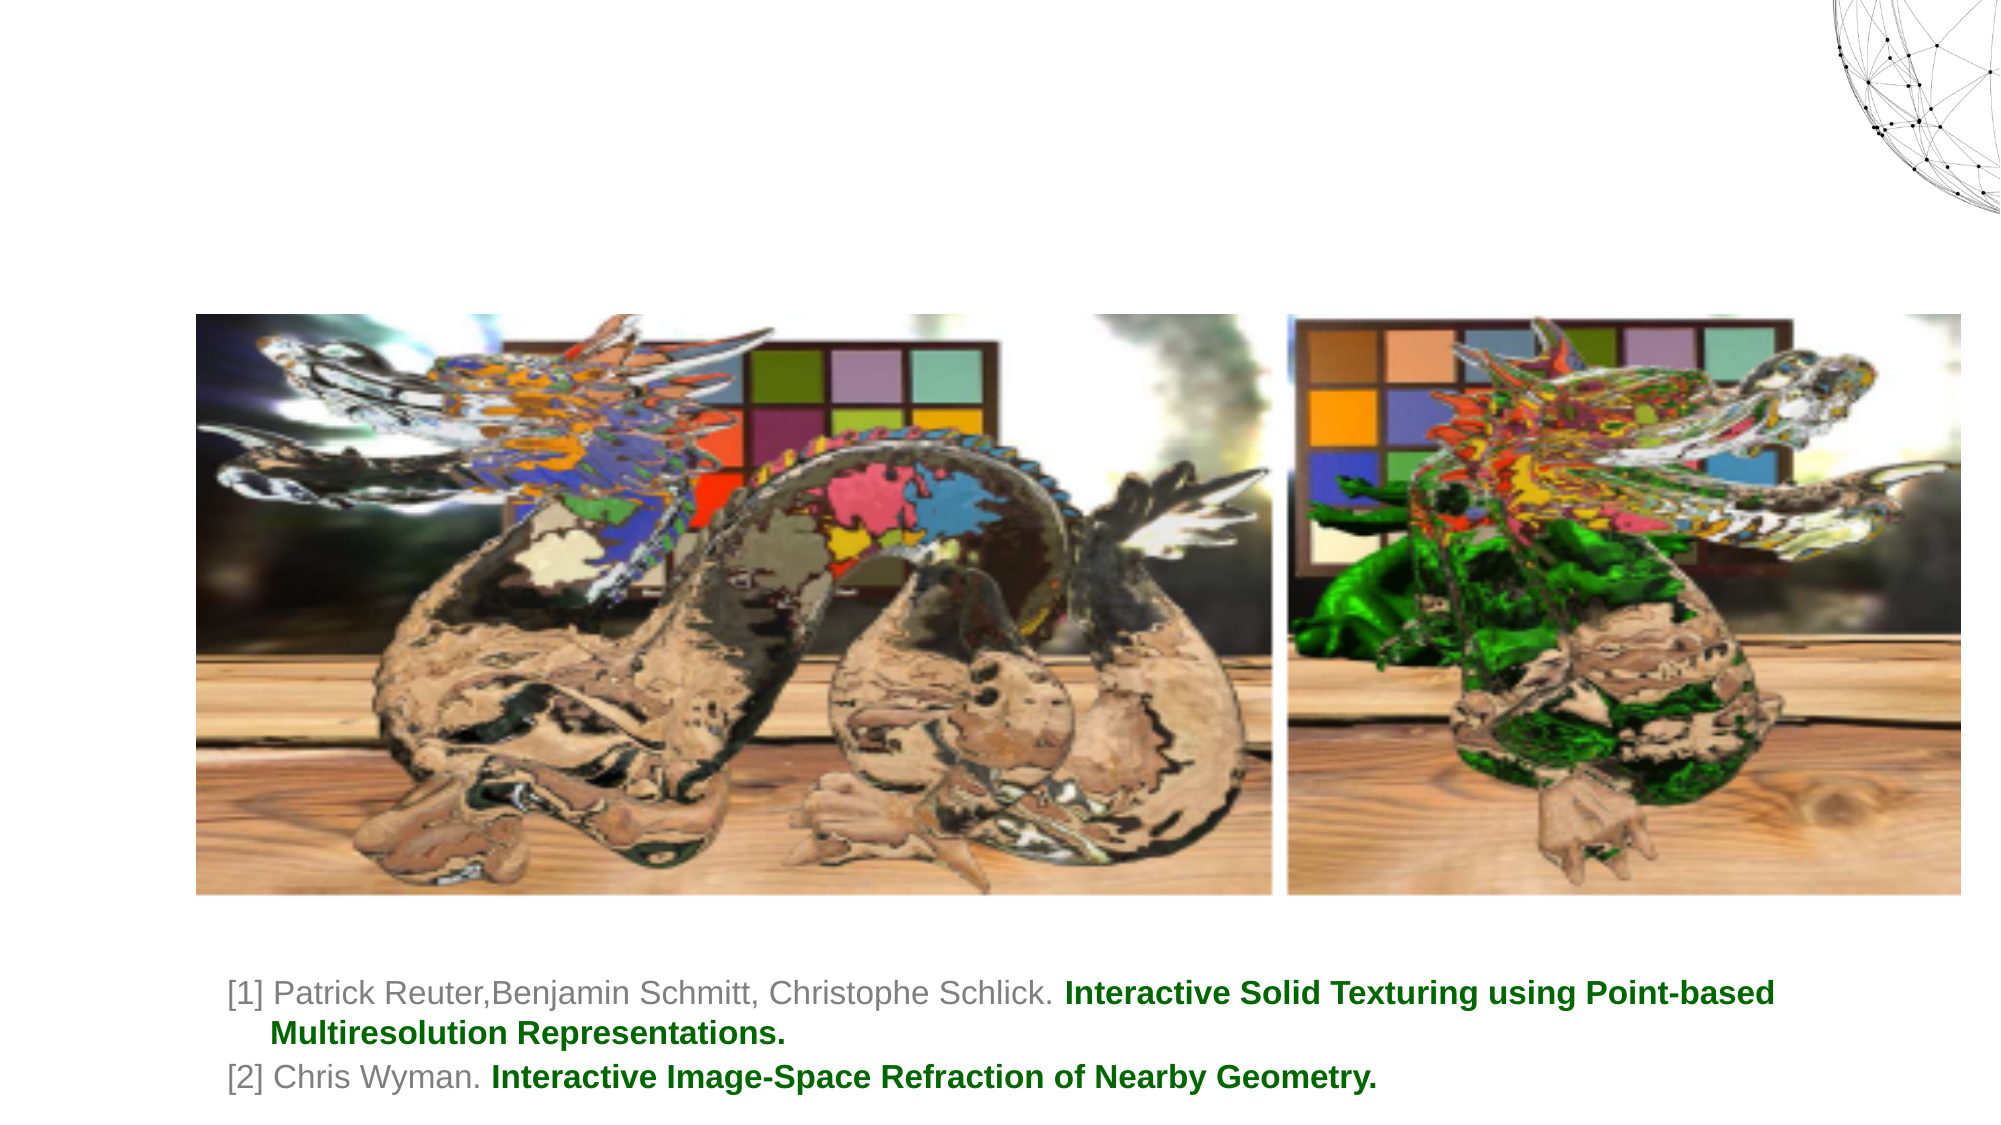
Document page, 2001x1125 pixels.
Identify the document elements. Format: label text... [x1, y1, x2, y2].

picture [196, 0, 2000, 900]
text_box [1] Patrick Reuter,Benjamin Schmitt, Christophe Schlick. Interactive Solid Texturing using Point-based Multiresolution Representations. [2] Chris Wyman. Interactive Image-Space Refraction of Nearby Geometry. [212, 964, 2000, 1104]
